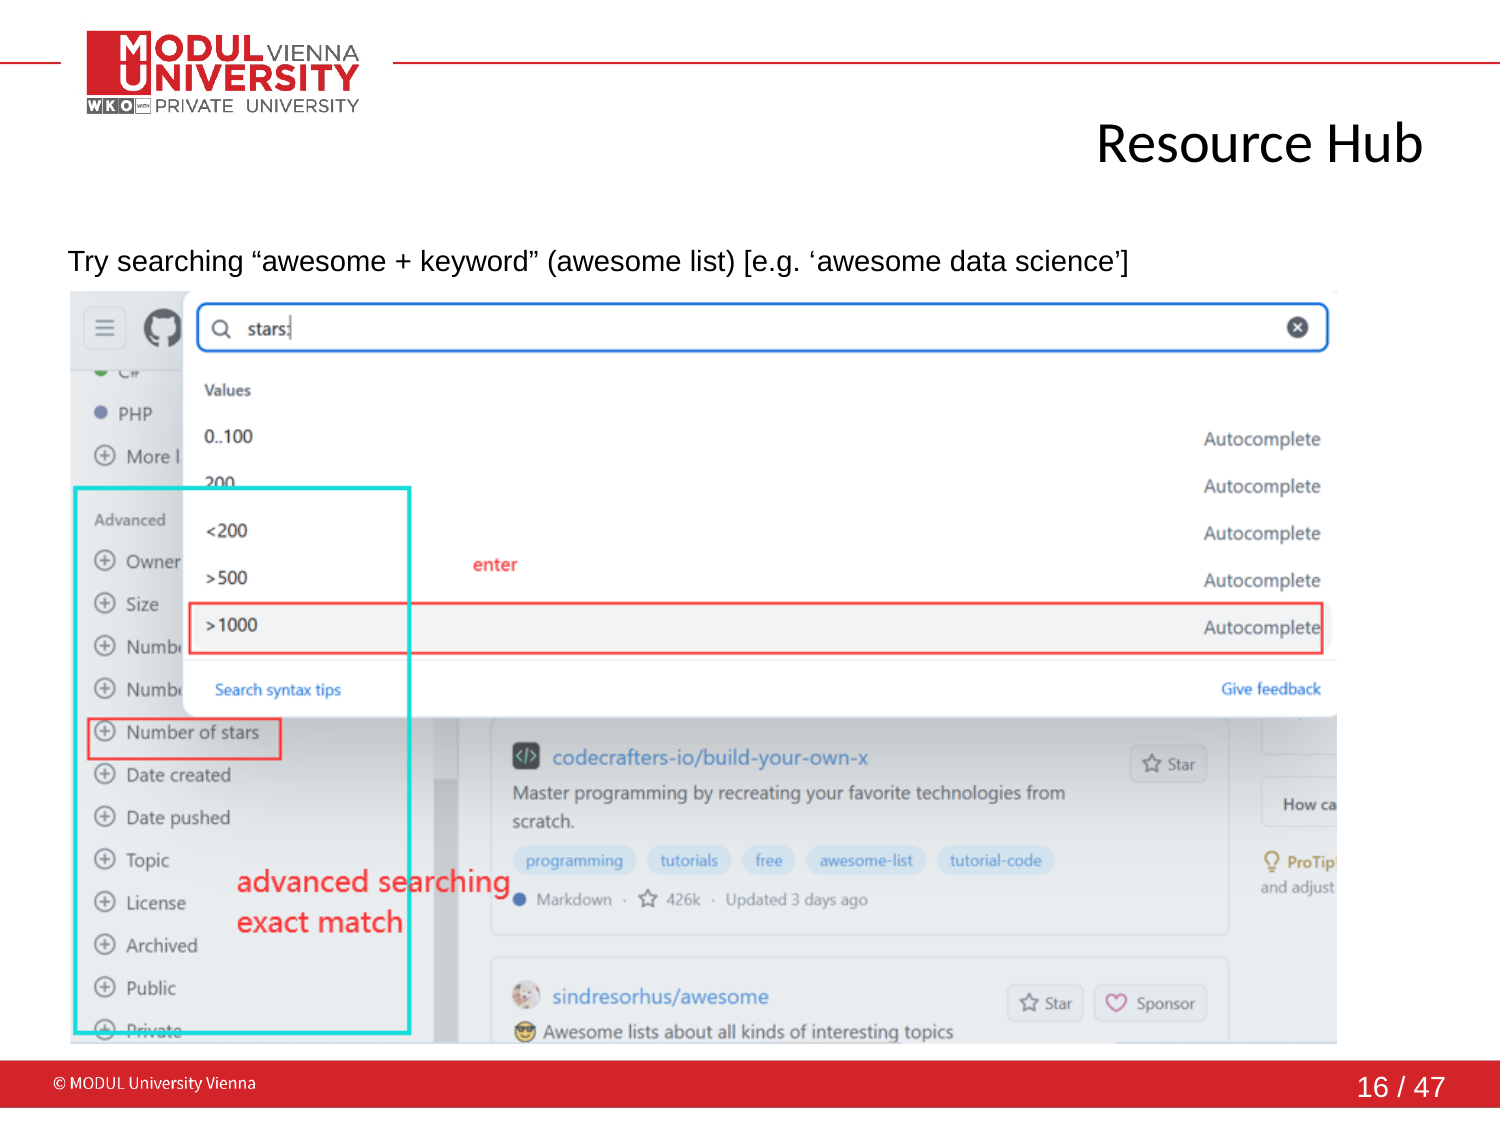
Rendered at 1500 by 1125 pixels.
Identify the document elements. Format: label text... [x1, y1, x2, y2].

title Resource Hub [51, 45, 1439, 211]
picture [0, 0, 1500, 1125]
list Try searching “awesome + keyword” (awesome list) [e.g. ‘awesome data science’] [0, 211, 1439, 308]
